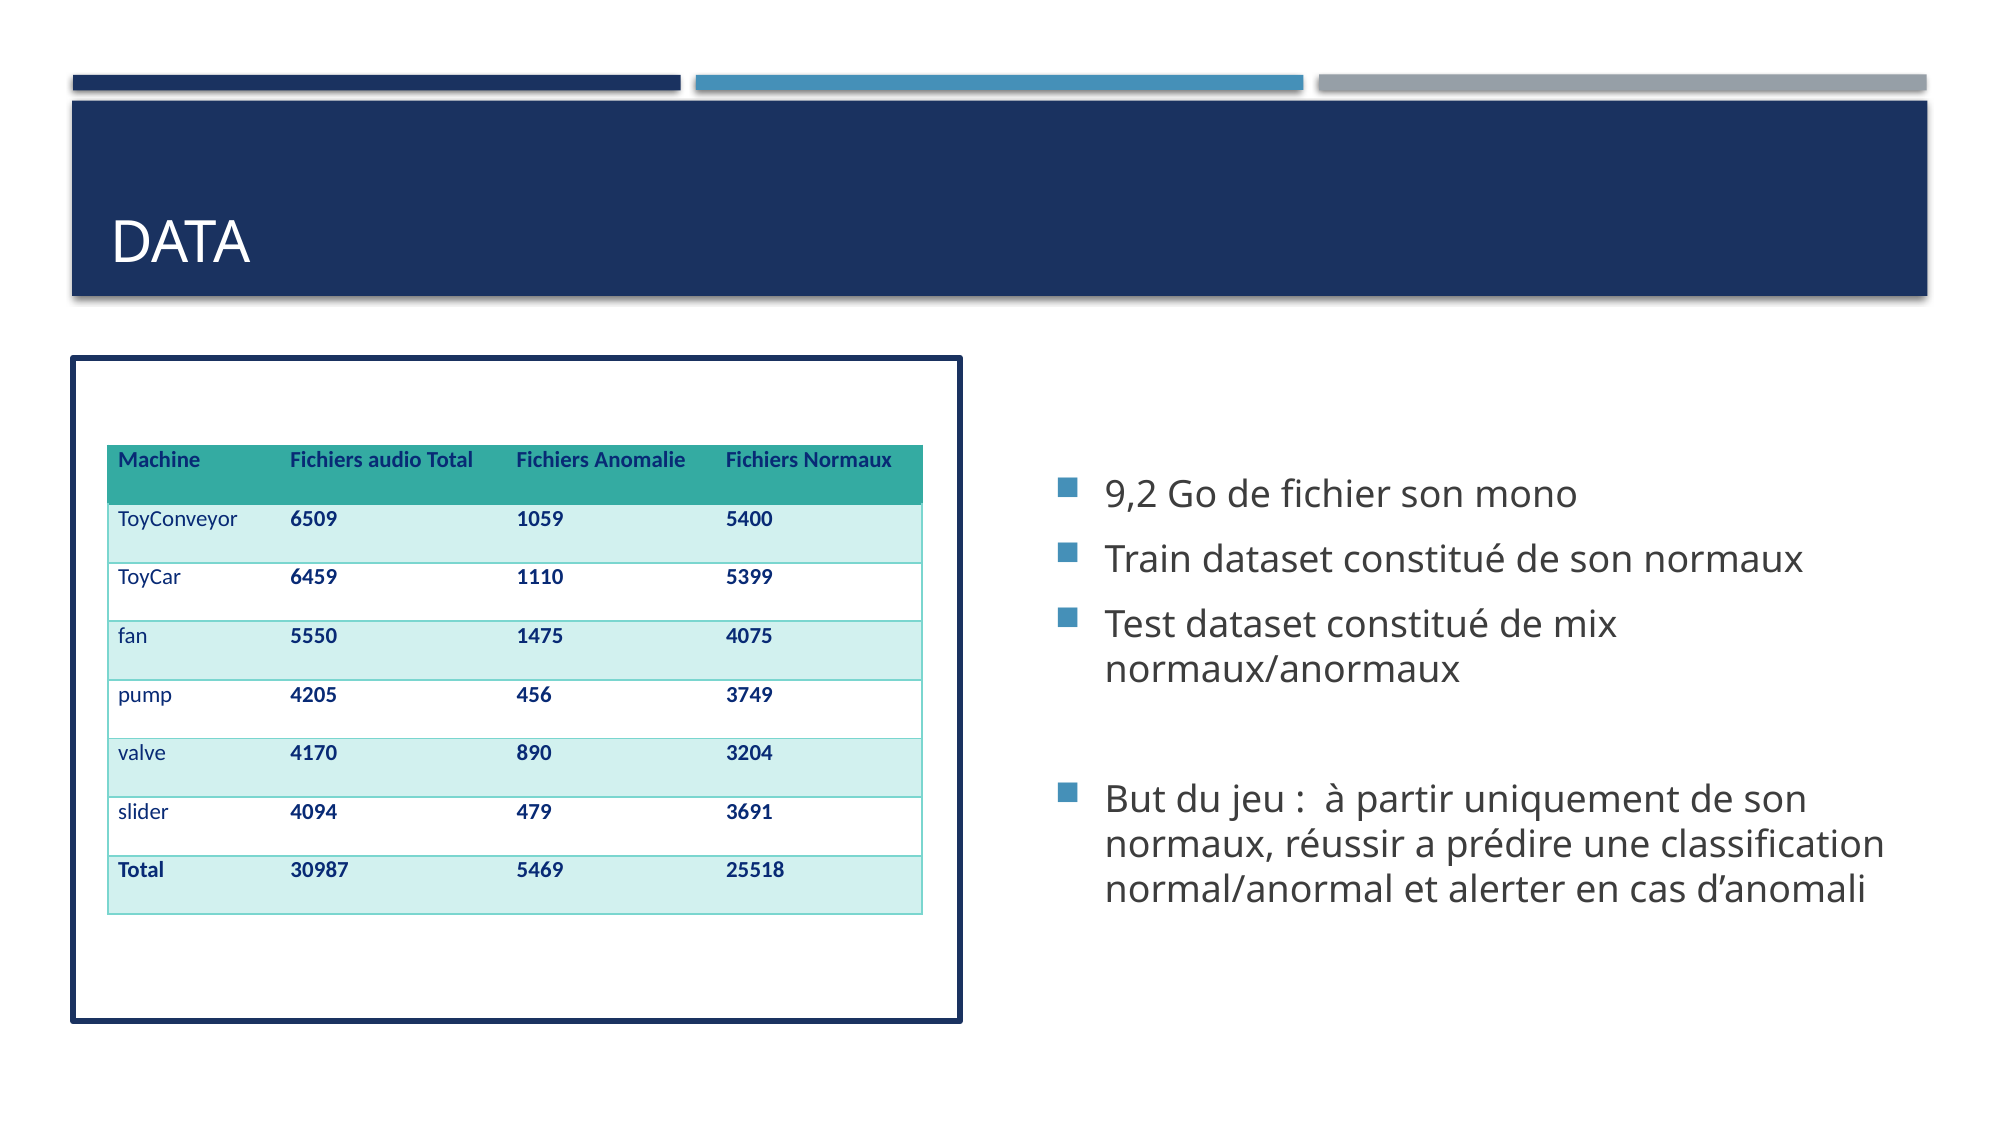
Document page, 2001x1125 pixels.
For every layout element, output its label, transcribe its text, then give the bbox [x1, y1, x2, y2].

title data [95, 115, 1905, 282]
table_cell valve [109, 739, 280, 796]
table_cell 1475 [506, 622, 716, 679]
table_cell 30987 [280, 857, 506, 913]
table_cell pump [109, 681, 280, 738]
table_cell 6509 [280, 505, 506, 562]
table_cell 6459 [280, 564, 506, 620]
table_cell Total [109, 857, 280, 913]
list 9,2 Go de fichier son mono Train dataset constitué de son normaux Test dataset constitué de mix normaux/anormaux But du jeu : à partir uniquement de son normaux, réussir a prédire une classification normal/anormal et alerter en cas d’anomali [1039, 357, 1905, 1022]
table_cell ToyConveyor [109, 505, 280, 562]
table_cell 4075 [716, 622, 921, 679]
table_header Fichiers Normaux [716, 447, 921, 503]
table_cell fan [109, 622, 280, 679]
table_cell 4170 [280, 739, 506, 796]
table_cell 4094 [280, 798, 506, 855]
table_cell 5399 [716, 564, 921, 620]
text_box [71, 356, 962, 1023]
table_header Fichiers Anomalie [506, 447, 716, 503]
table_header Machine [109, 447, 280, 503]
table_cell 890 [506, 739, 716, 796]
table_cell 479 [506, 798, 716, 855]
table_cell 1059 [506, 505, 716, 562]
table_cell 3691 [716, 798, 921, 855]
table_cell 5400 [716, 505, 921, 562]
table_cell ToyCar [109, 564, 280, 620]
table_cell 3749 [716, 681, 921, 738]
table_cell 5550 [280, 622, 506, 679]
table_cell 4205 [280, 681, 506, 738]
table_cell 3204 [716, 739, 921, 796]
table_cell 1110 [506, 564, 716, 620]
table_cell slider [109, 798, 280, 855]
table_header Fichiers audio Total [280, 447, 506, 503]
table_cell 456 [506, 681, 716, 738]
table_cell 5469 [506, 857, 716, 913]
table_cell 25518 [716, 857, 921, 913]
